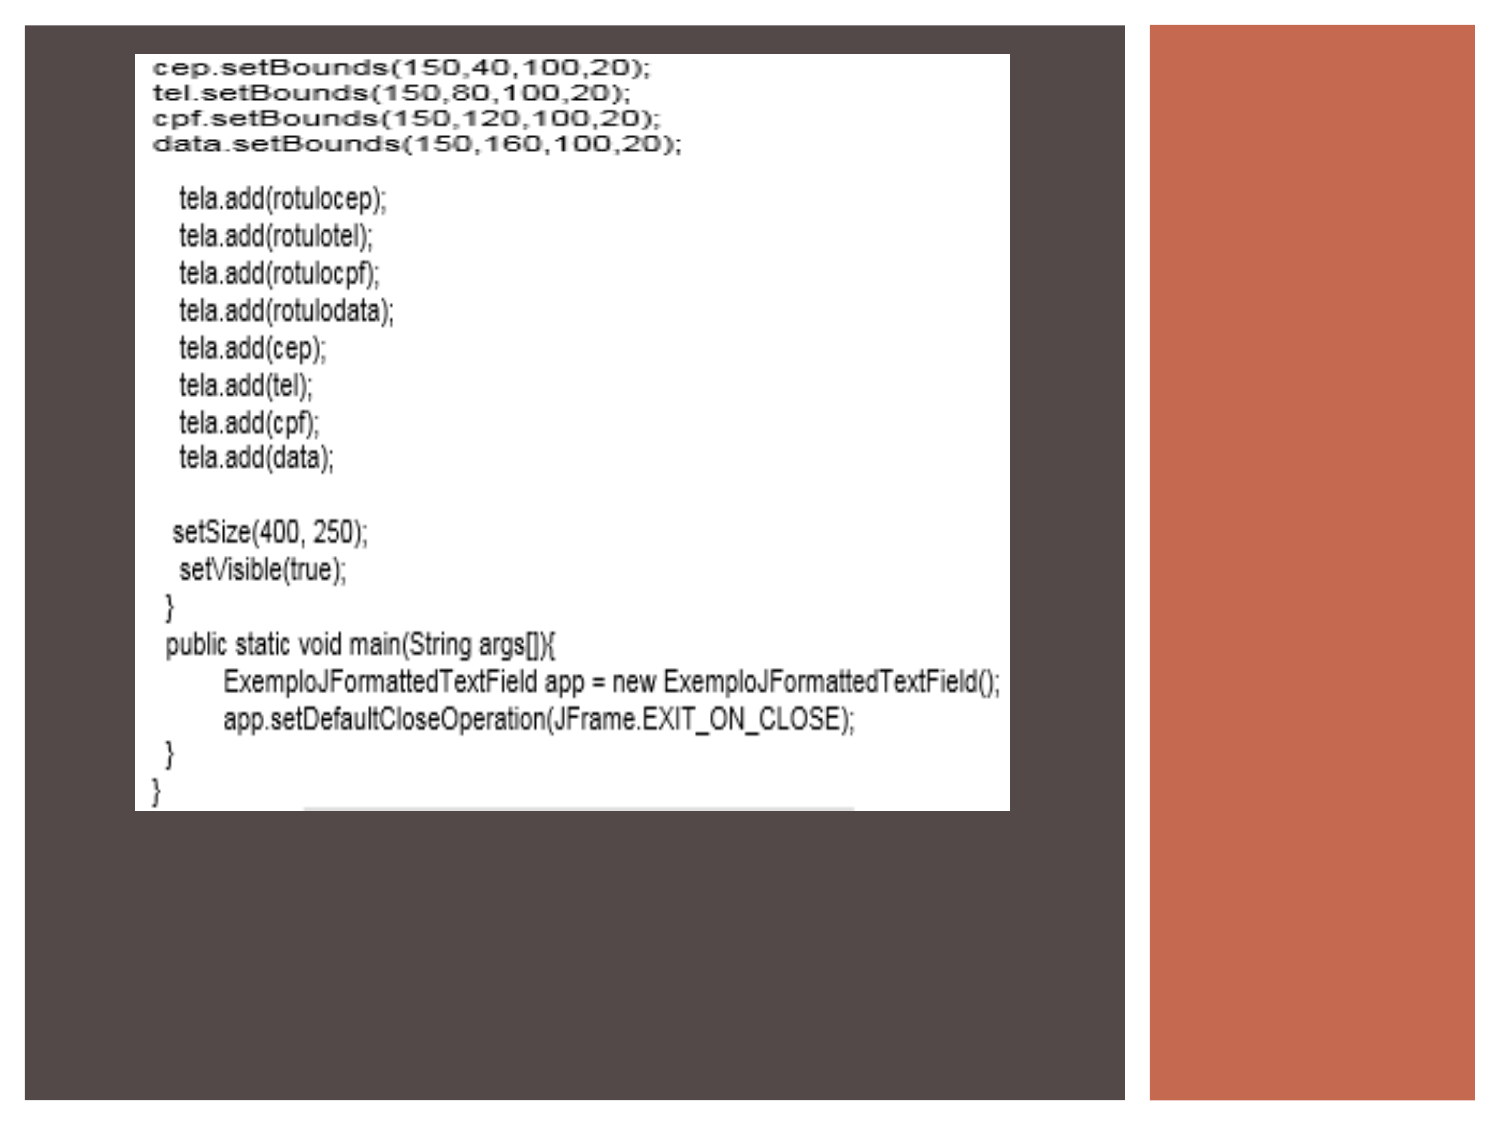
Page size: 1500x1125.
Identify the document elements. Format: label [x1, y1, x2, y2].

text_box [135, 54, 1011, 811]
